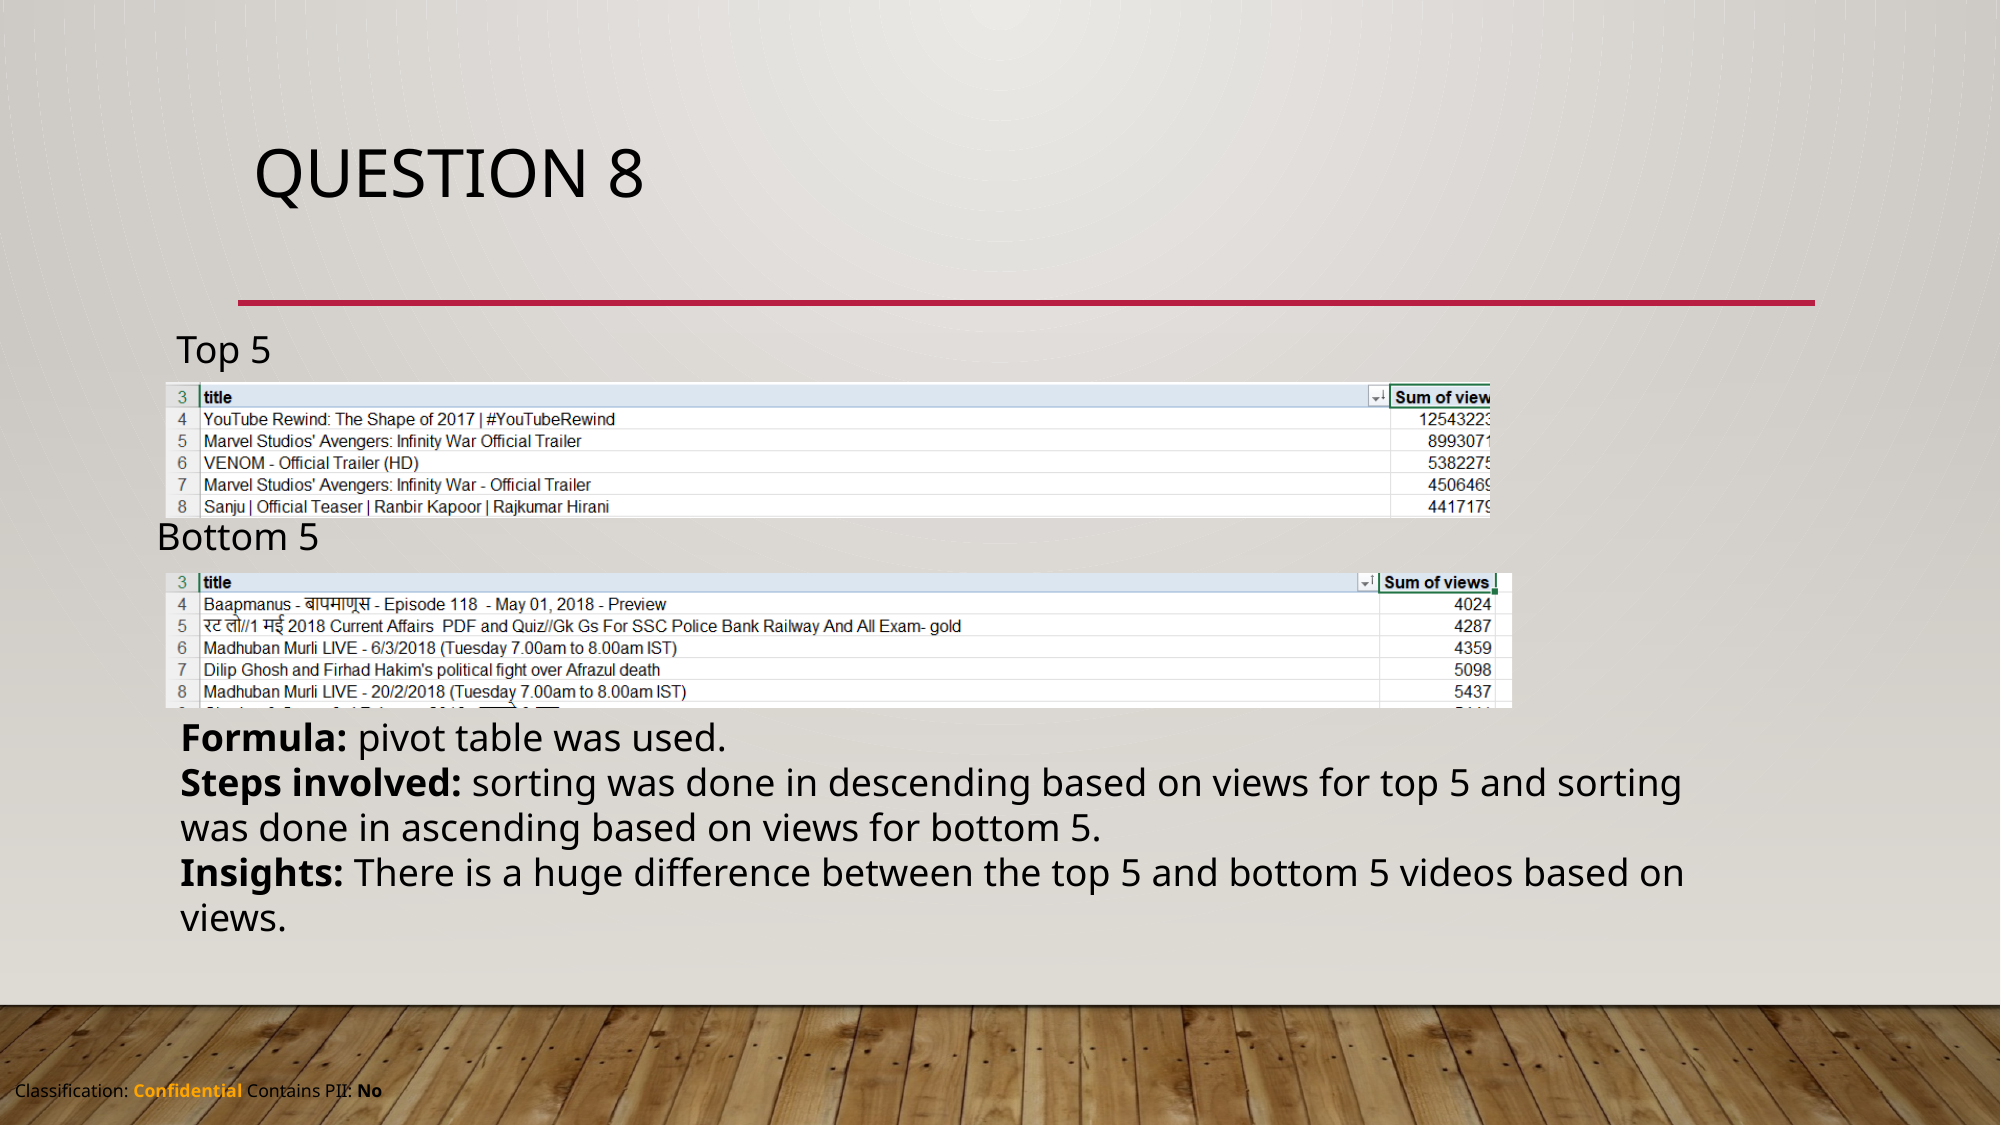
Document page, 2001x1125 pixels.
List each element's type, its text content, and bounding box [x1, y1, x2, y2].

picture [165, 572, 1513, 708]
text_box Formula: pivot table was used. Steps involved: sorting was done in descending based on views for top 5 and sorting was done in ascending based on views for bottom 5. Insights: There is a huge difference between the top 5 and bottom 5 videos based on views. [165, 707, 1728, 947]
picture [165, 382, 1490, 518]
text_box Bottom 5 [141, 505, 335, 566]
title QUESTION 8 [238, 131, 1140, 242]
text_box Top 5 [161, 318, 287, 379]
picture [0, 1005, 2000, 1125]
